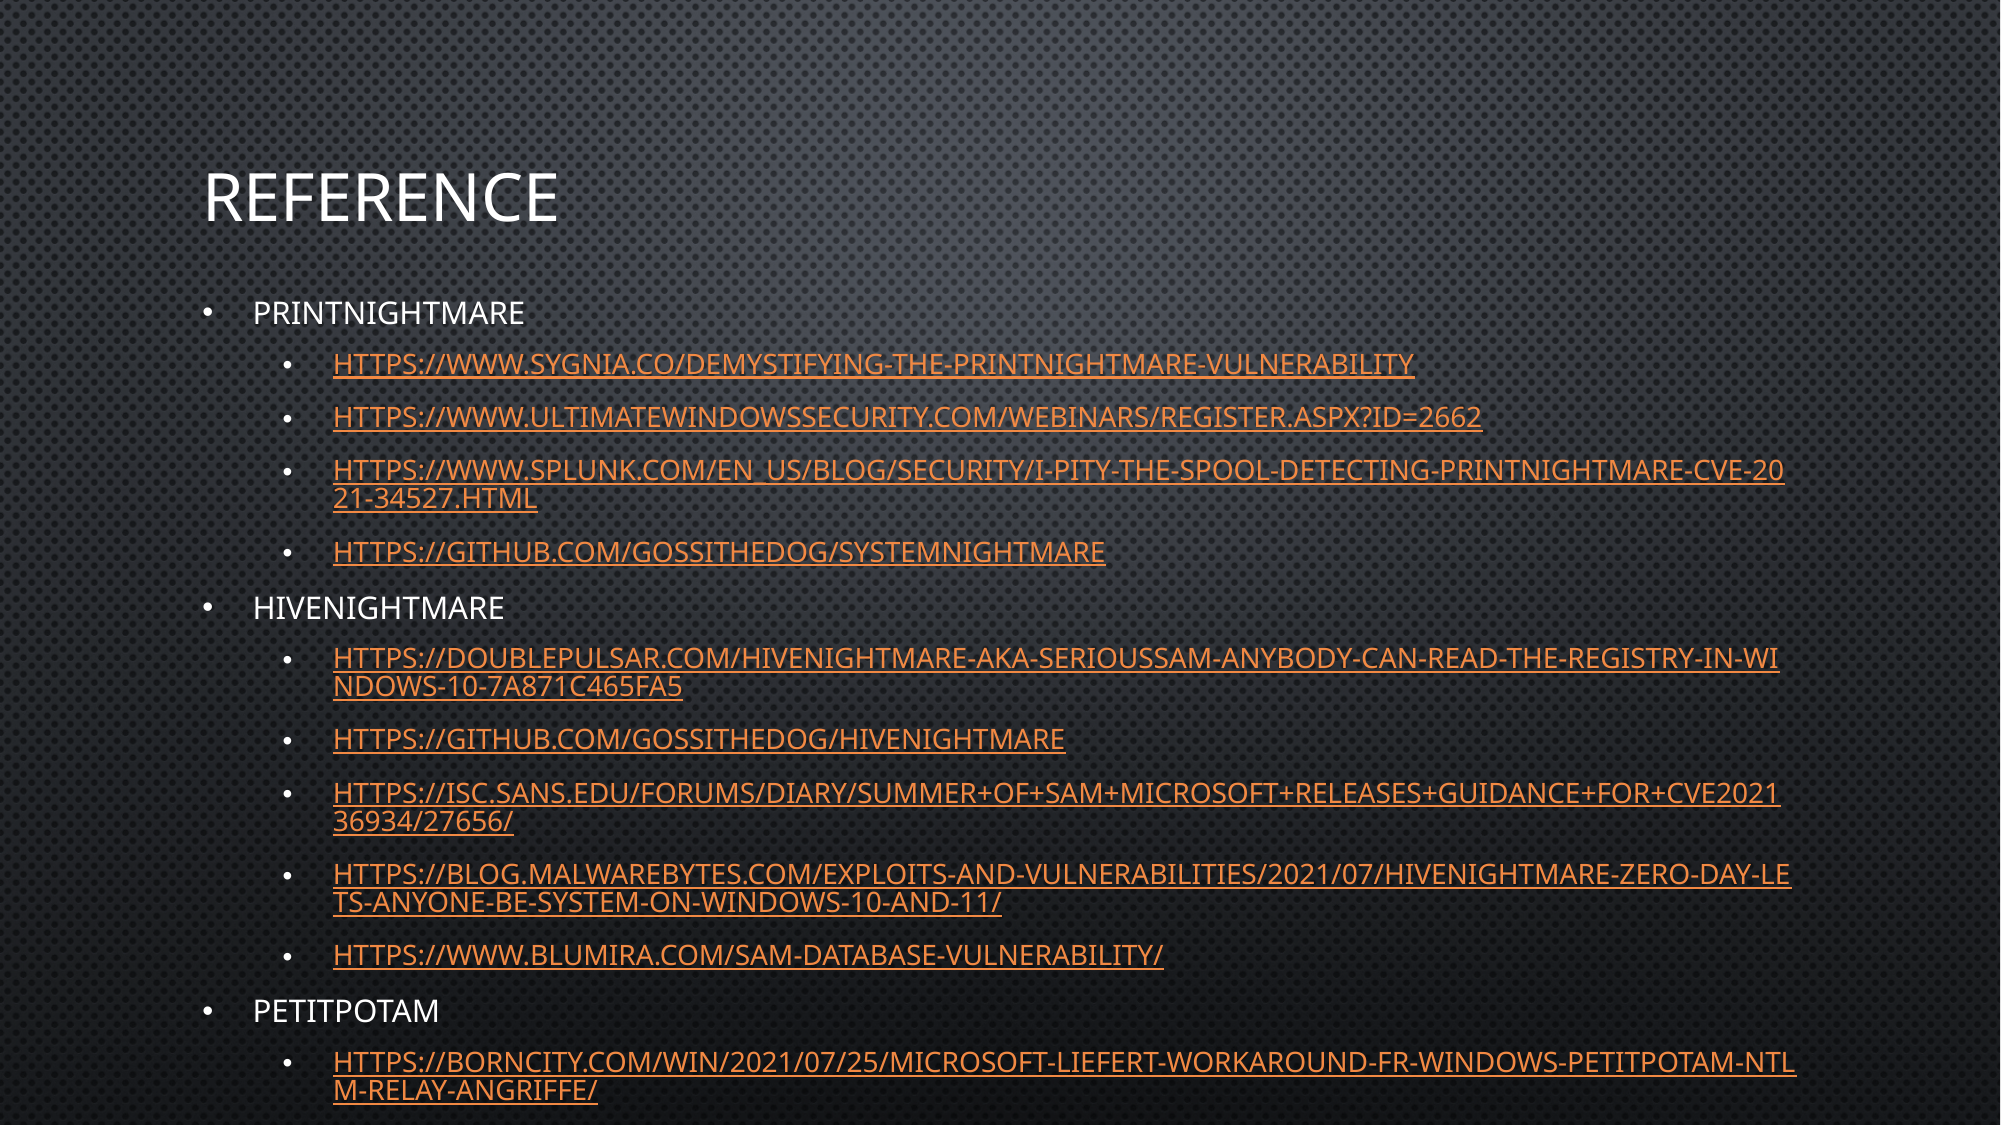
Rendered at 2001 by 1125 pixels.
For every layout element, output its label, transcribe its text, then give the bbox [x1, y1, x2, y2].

title Reference [187, 38, 1813, 283]
list PrintNightmare https://www.sygnia.co/demystifying-the-printnightmare-vulnerability https://www.ultimatewindowssecurity.com/webinars/register.aspx?id=2662 https://www.splunk.com/en_us/blog/security/i-pity-the-spool-detecting-printnightmare-cve-2021-34527.html https://github.com/GossiTheDog/SystemNightmare HiveNightmare https://doublepulsar.com/hivenightmare-aka-serioussam-anybody-can-read-the-registry-in-windows-10-7a871c465fa5 https://github.com/GossiTheDog/HiveNightmare https://isc.sans.edu/forums/diary/Summer+of+SAM+Microsoft+Releases+Guidance+for+CVE202136934/27656/ https://blog.malwarebytes.com/exploits-and-vulnerabilities/2021/07/hivenightmare-zero-day-lets-anyone-be-system-on-windows-10-and-11/ https://www.blumira.com/sam-database-vulnerability/ PetitPotam https://borncity.com/win/2021/07/25/microsoft-liefert-workaround-fr-windows-petitpotam-ntlm-relay-angriffe/ https://www.deepwatch.com/labs/petitpotam-ntlm-relay-attack/ https://isc.sans.edu/forums/diary/Active+Directory+Certificate+Services+ADCS+PKI+domain+admin+vulnerability/27668 [187, 283, 1813, 1087]
